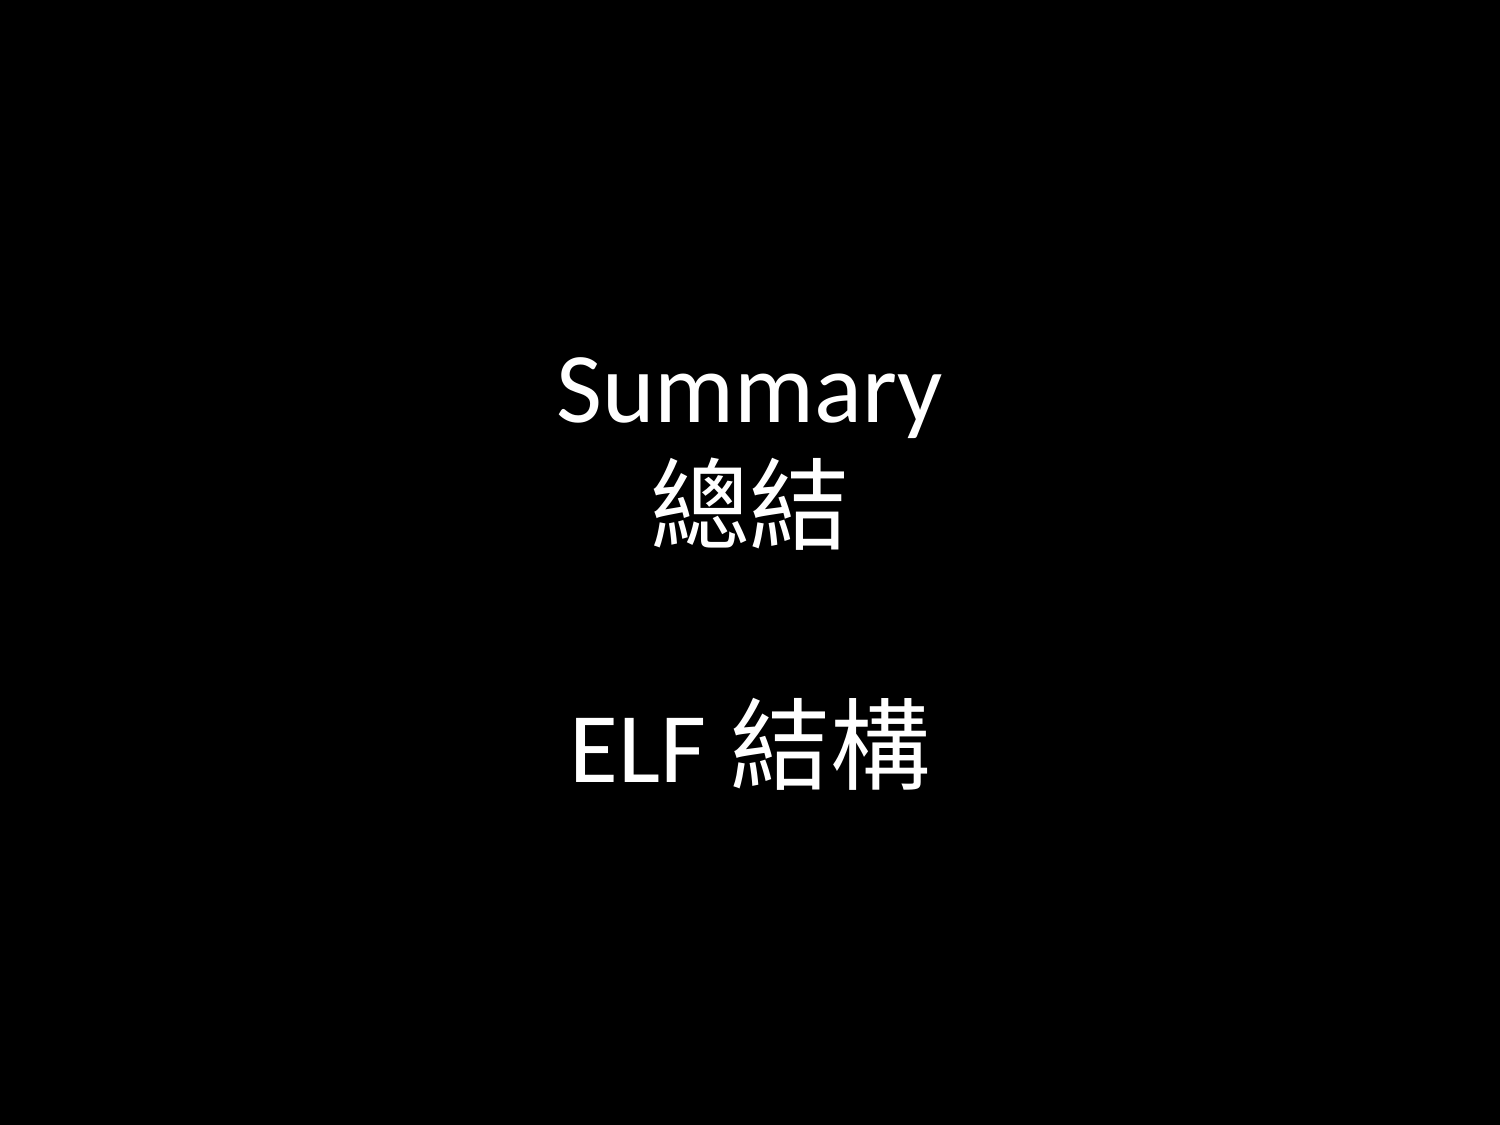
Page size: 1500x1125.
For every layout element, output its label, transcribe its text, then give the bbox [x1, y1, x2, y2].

text_box Summary 總結 ELF結構 [0, 0, 1500, 1125]
